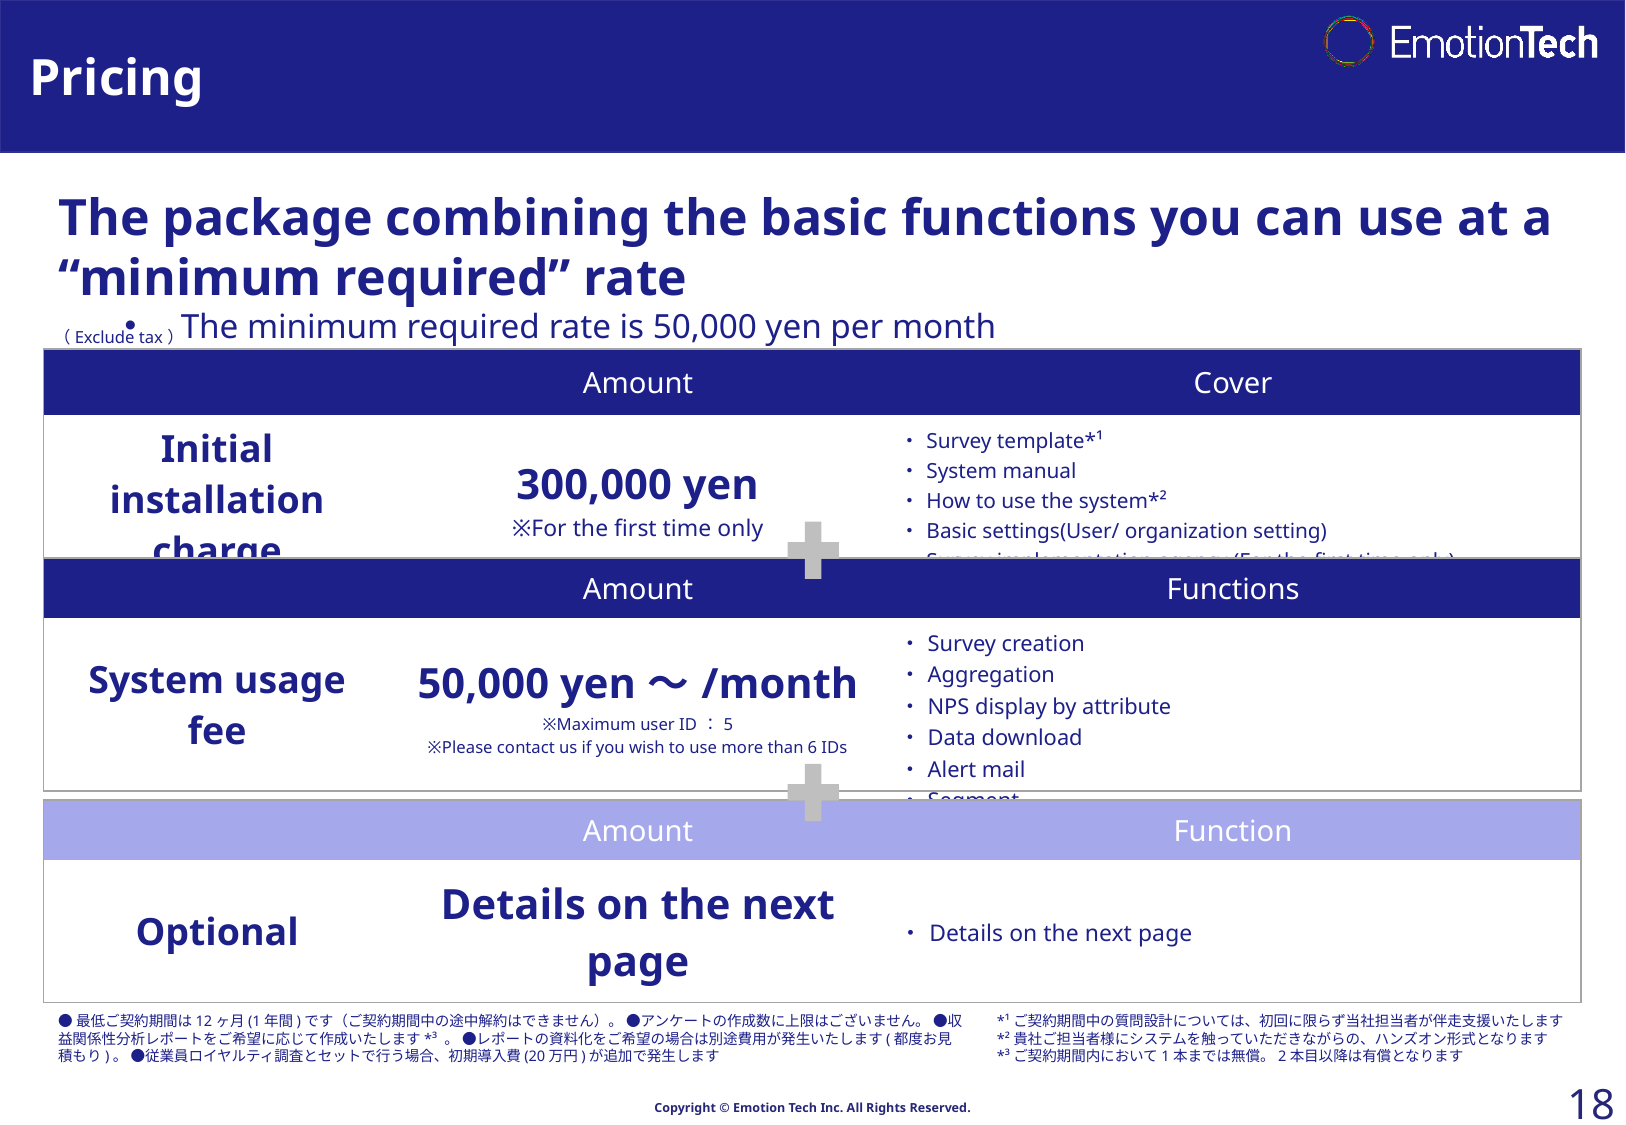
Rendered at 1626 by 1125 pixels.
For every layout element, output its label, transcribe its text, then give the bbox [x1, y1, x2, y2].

text_box The package combining the basic functions you can use at a “minimum required” rate The minimum required rate is 50,000 yen per month [43, 178, 1582, 353]
table_cell ・Survey template*¹ ・System manual ・How to use the system*² ・Basic settings(User/ organization setting) ・Survey implementation agency (For the first time only) [885, 415, 1580, 557]
table_cell Details on the next page [391, 860, 885, 1002]
table_header [44, 801, 391, 860]
table_cell System usage fee [44, 618, 391, 790]
table_cell ・Details on the next page [885, 860, 1580, 1002]
text_box （Exclude tax） [39, 319, 199, 355]
table_header [44, 559, 391, 618]
table_header [44, 353, 391, 415]
table_header Amount [391, 353, 885, 415]
title Pricing [0, 0, 1227, 153]
text_box [786, 763, 840, 822]
table_cell Initial installation charge [44, 415, 391, 557]
text_box [786, 521, 840, 580]
text_box *¹ご契約期間中の質問設計については、初回に限らず当社担当者が伴走支援いたします *²貴社ご担当者様にシステムを触っていただきながらの、ハンズオン形式となります *³ご契約期間内において1本までは無償。2本目以降は有償となります [982, 1004, 1579, 1072]
table_header Functions [885, 559, 1580, 618]
text_box ●最低ご契約期間は12ヶ月(1年間)です（ご契約期間中の途中解約はできません）。 ●アンケートの作成数に上限はございません。 ●収益関係性分析レポートをご希望に応じて作成いたします*³ 。 ●レポートの資料化をご希望の場合は別途費用が発生いたします(都度お見積もり)。 ●従業員ロイヤルティ調査とセットで行う場合、初期導入費(20万円)が追加で発生します [43, 1004, 980, 1072]
table_cell Optional [44, 860, 391, 1002]
picture [1290, 0, 1626, 98]
table_header Amount [391, 559, 885, 618]
table_header Amount [391, 801, 885, 860]
table_header Cover [885, 353, 1580, 415]
table_cell 50,000 yen～/month ※Maximum user ID：5 ※Please contact us if you wish to use more than 6 IDs [391, 618, 885, 790]
table_cell 300,000 yen ※For the first time only [391, 415, 885, 557]
table_cell ・Survey creation ・Aggregation ・NPS display by attribute ・Data download ・Alert mail ・Segment [885, 618, 1580, 790]
table_header Function [885, 801, 1580, 860]
